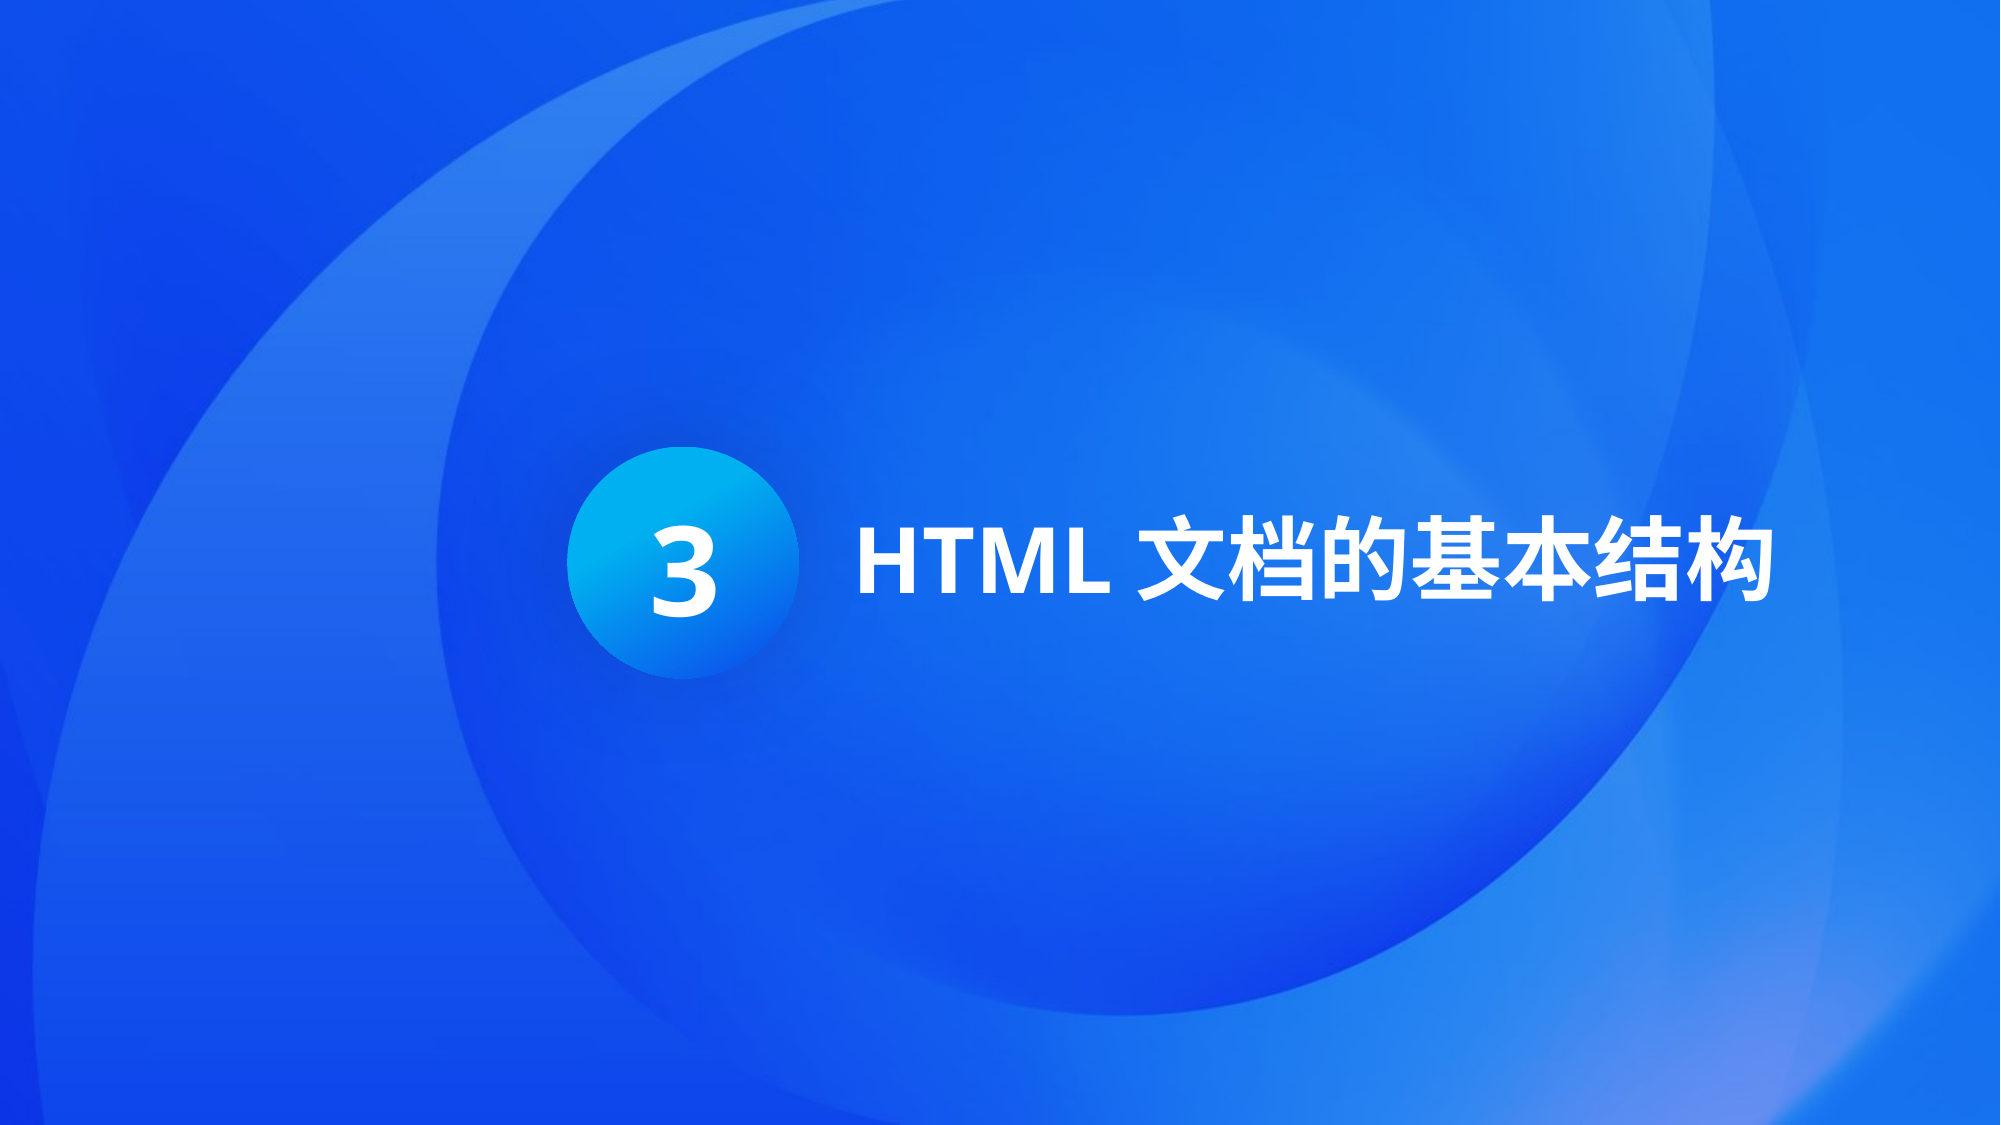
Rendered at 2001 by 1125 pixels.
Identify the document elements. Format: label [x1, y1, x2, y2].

text_box [567, 446, 802, 679]
picture [0, 0, 2000, 1125]
